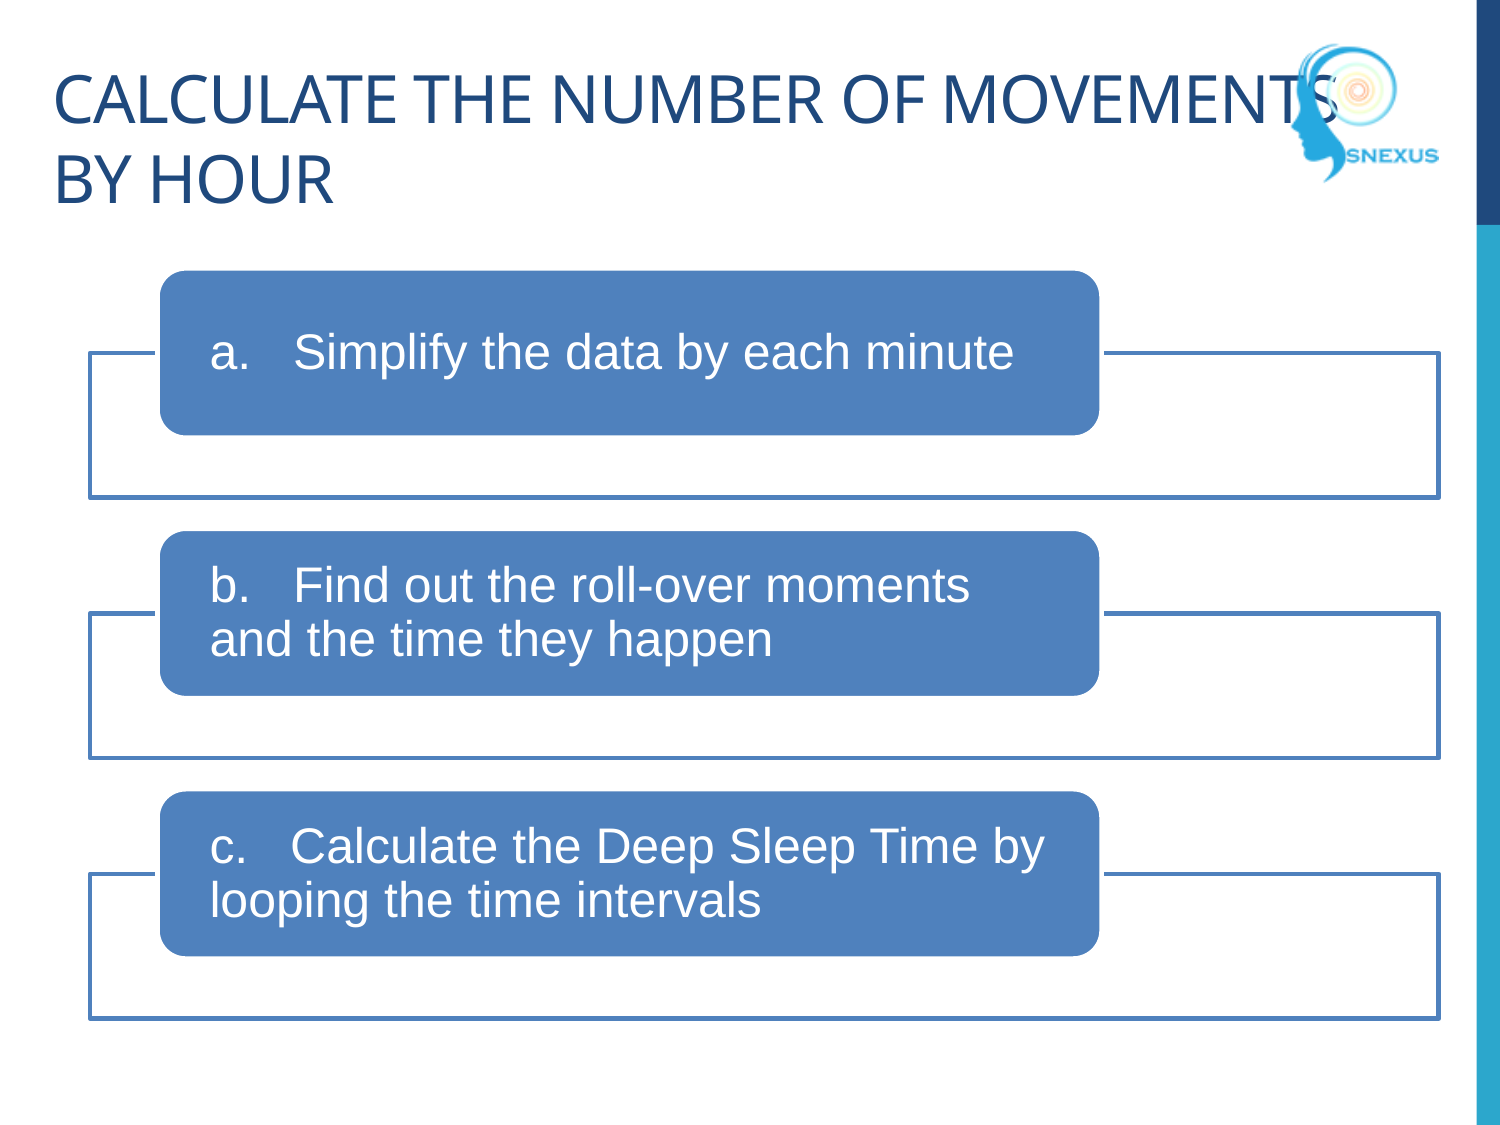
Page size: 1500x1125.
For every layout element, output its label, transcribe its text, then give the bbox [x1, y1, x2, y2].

title Calculate the Number of Movements By Hour [37, 23, 1364, 225]
picture [1284, 41, 1440, 192]
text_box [89, 261, 1440, 1026]
